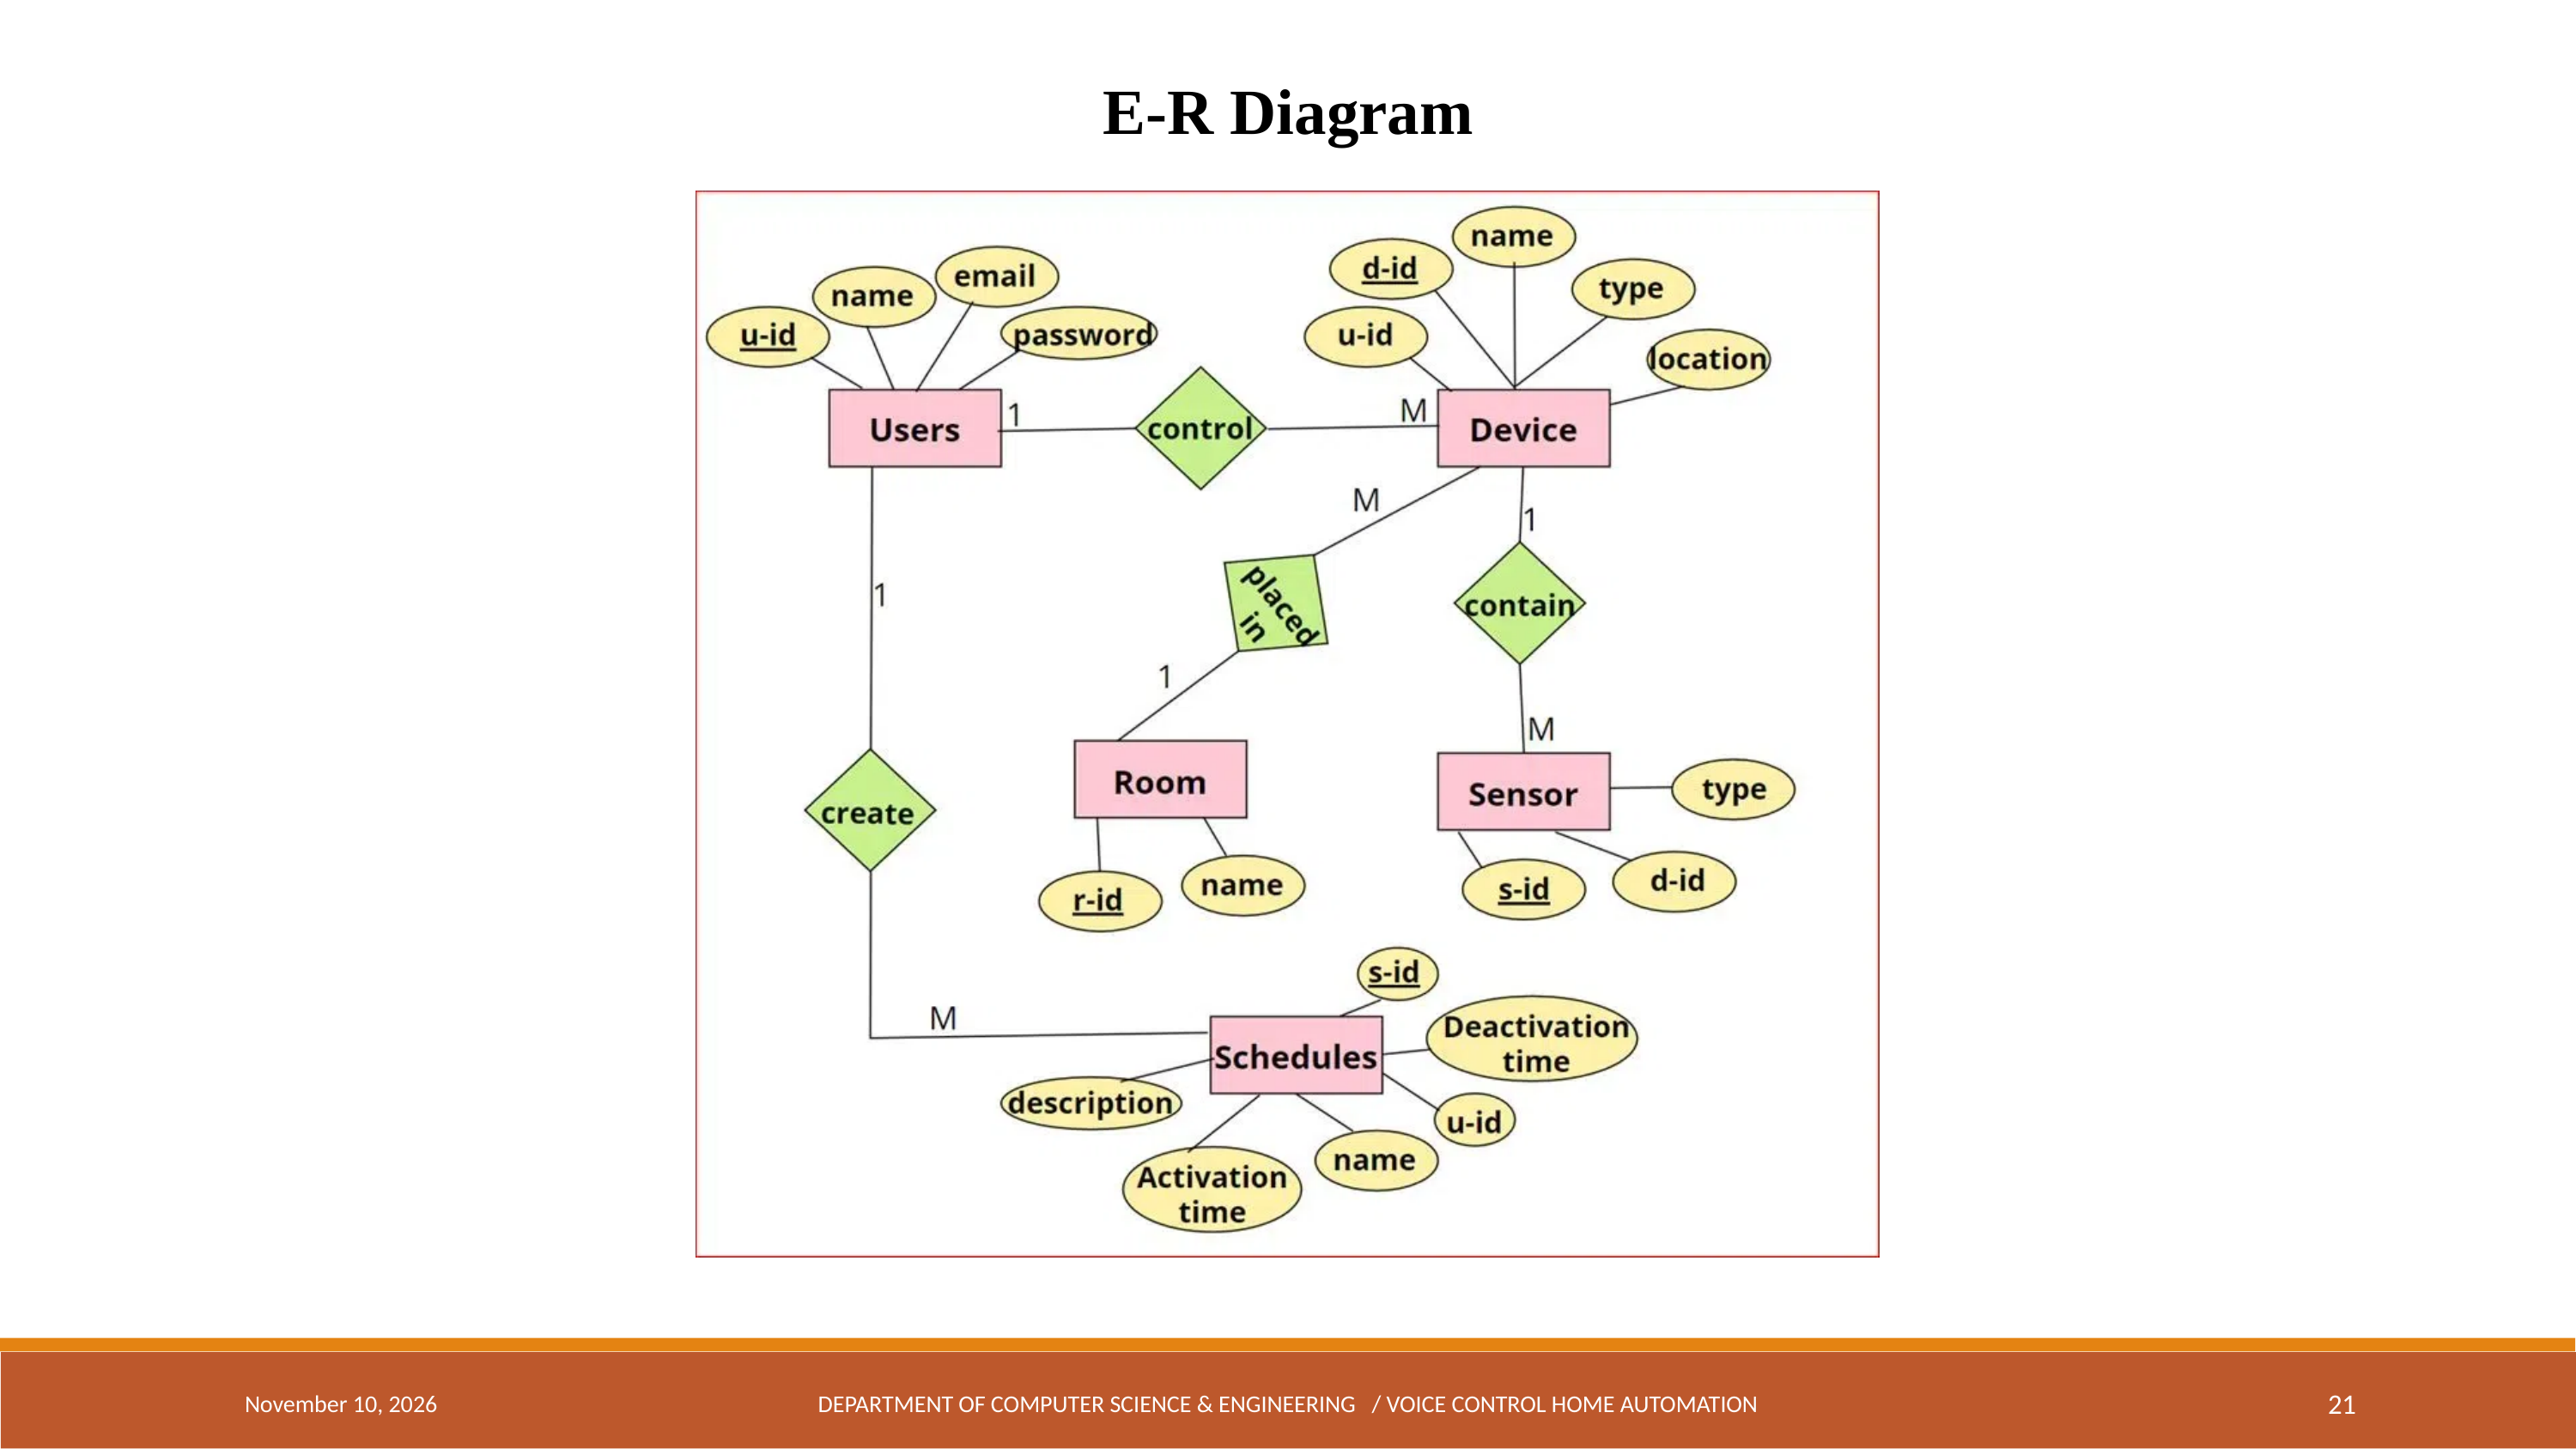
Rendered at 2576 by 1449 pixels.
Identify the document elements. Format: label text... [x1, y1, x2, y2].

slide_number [232, 1364, 755, 1442]
slide_number 21 [2092, 1364, 2369, 1442]
picture [696, 190, 1880, 1258]
text_box E-R Diagram [1091, 63, 1487, 154]
footer DEPARTMENT OF COMPUTER SCIENCE & ENGINEERING / Voice Control Home Automation [779, 1364, 1798, 1442]
